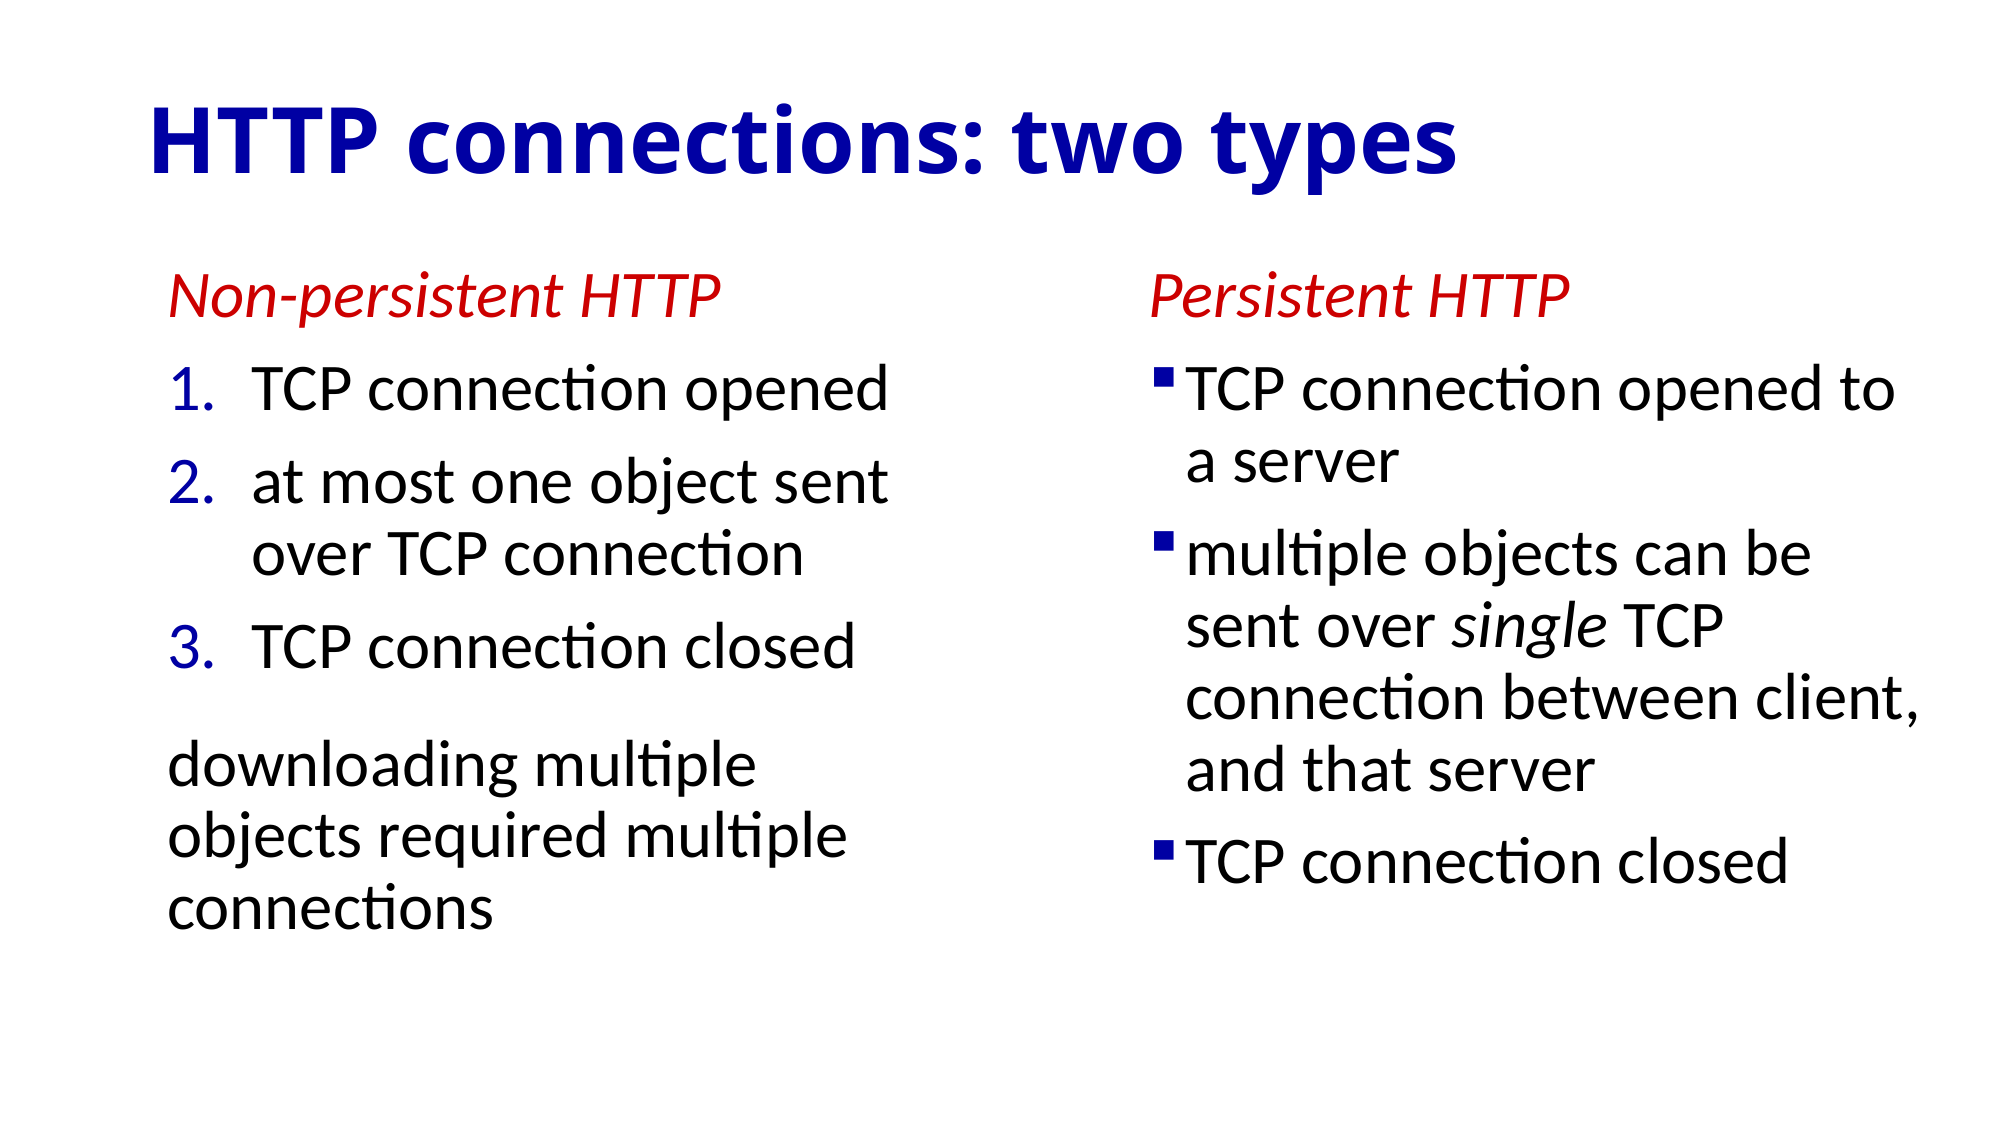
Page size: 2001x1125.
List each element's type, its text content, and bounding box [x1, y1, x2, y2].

text_box Non-persistent HTTP TCP connection opened at most one object sent over TCP connection TCP connection closed downloading multiple objects required multiple connections [130, 253, 958, 1016]
title HTTP connections: two types [131, 70, 1856, 218]
text_box Persistent HTTP TCP connection opened to a server multiple objects can be sent over single TCP connection between client, and that server TCP connection closed [1112, 253, 1939, 1016]
